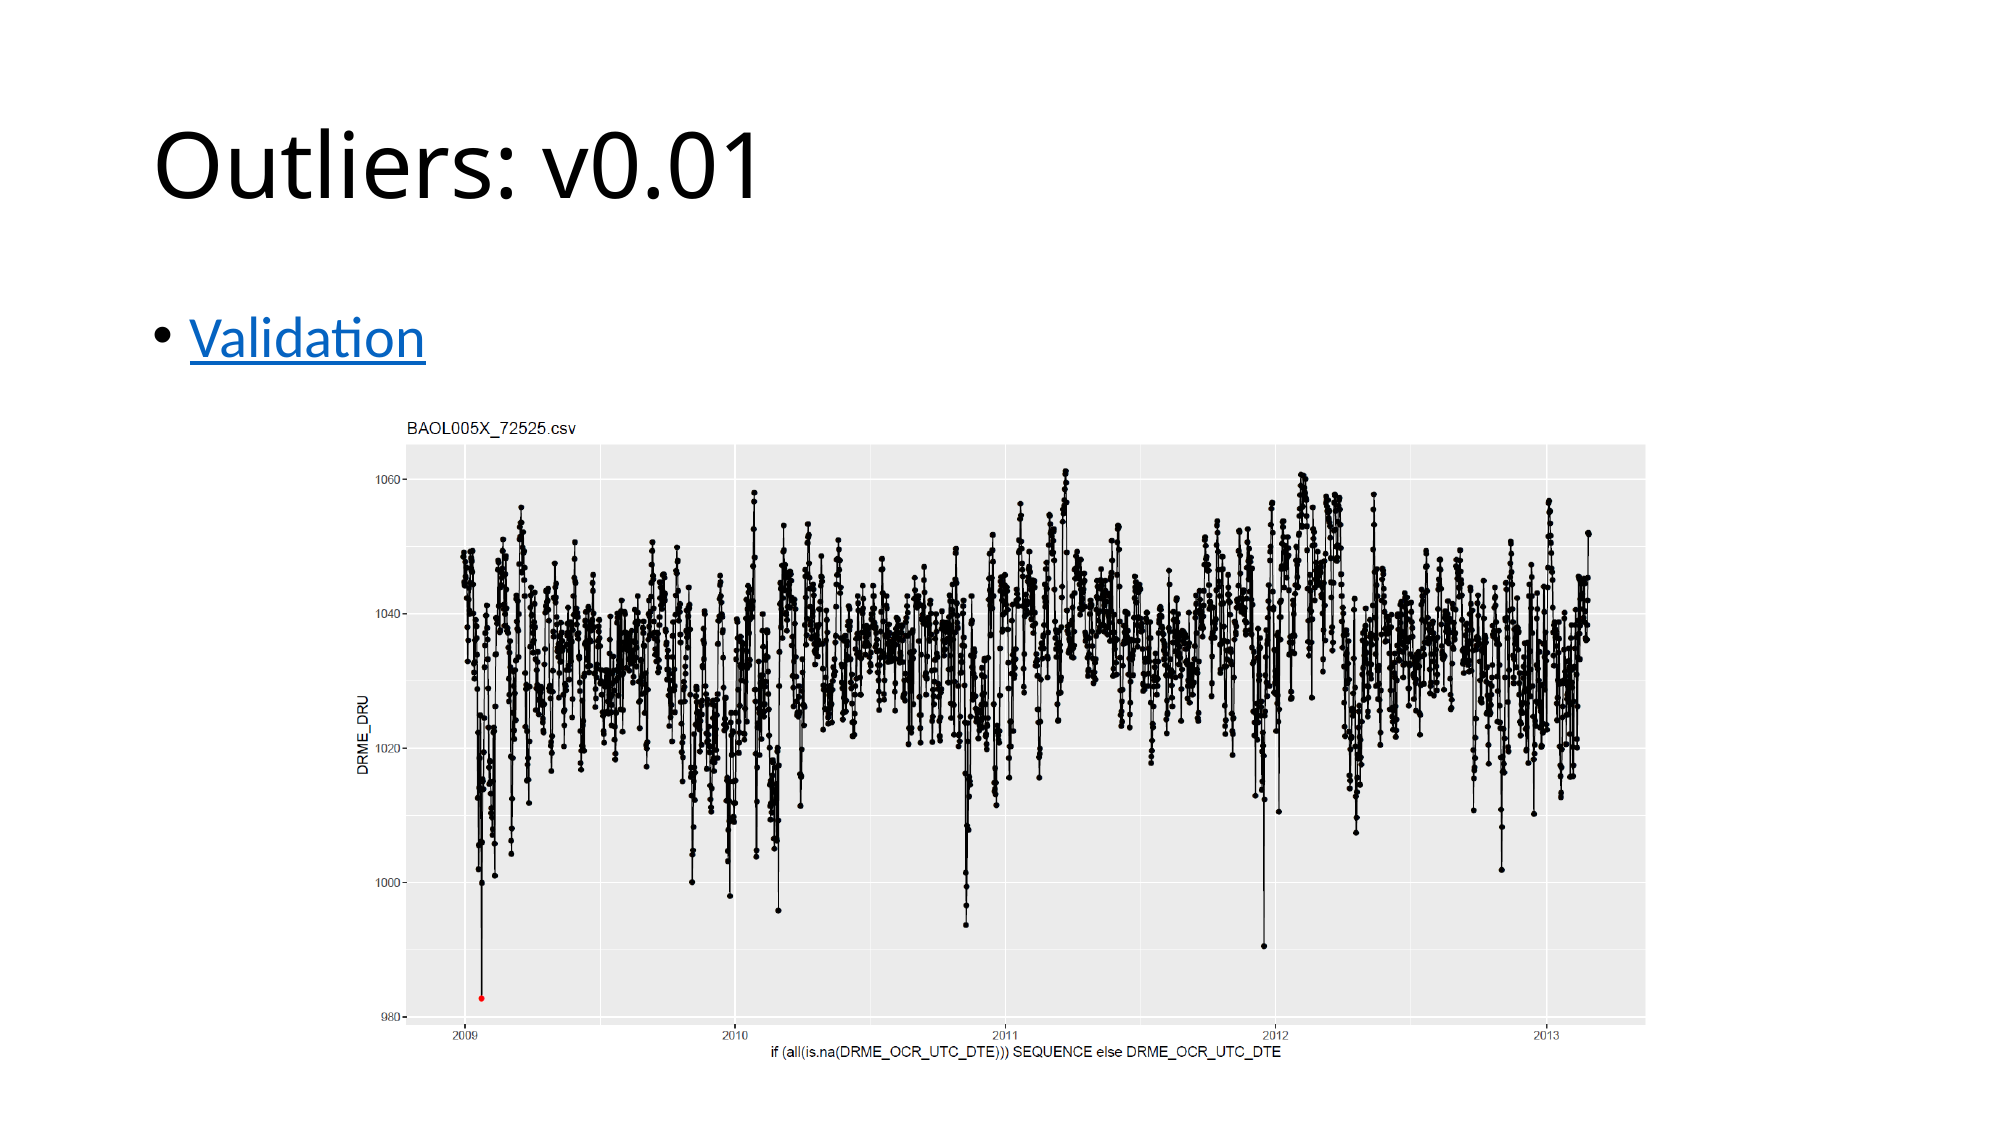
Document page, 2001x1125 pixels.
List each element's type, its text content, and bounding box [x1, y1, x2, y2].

list Validation [137, 299, 1863, 1014]
title Outliers: v0.01 [137, 59, 1863, 278]
picture [350, 415, 1650, 1066]
